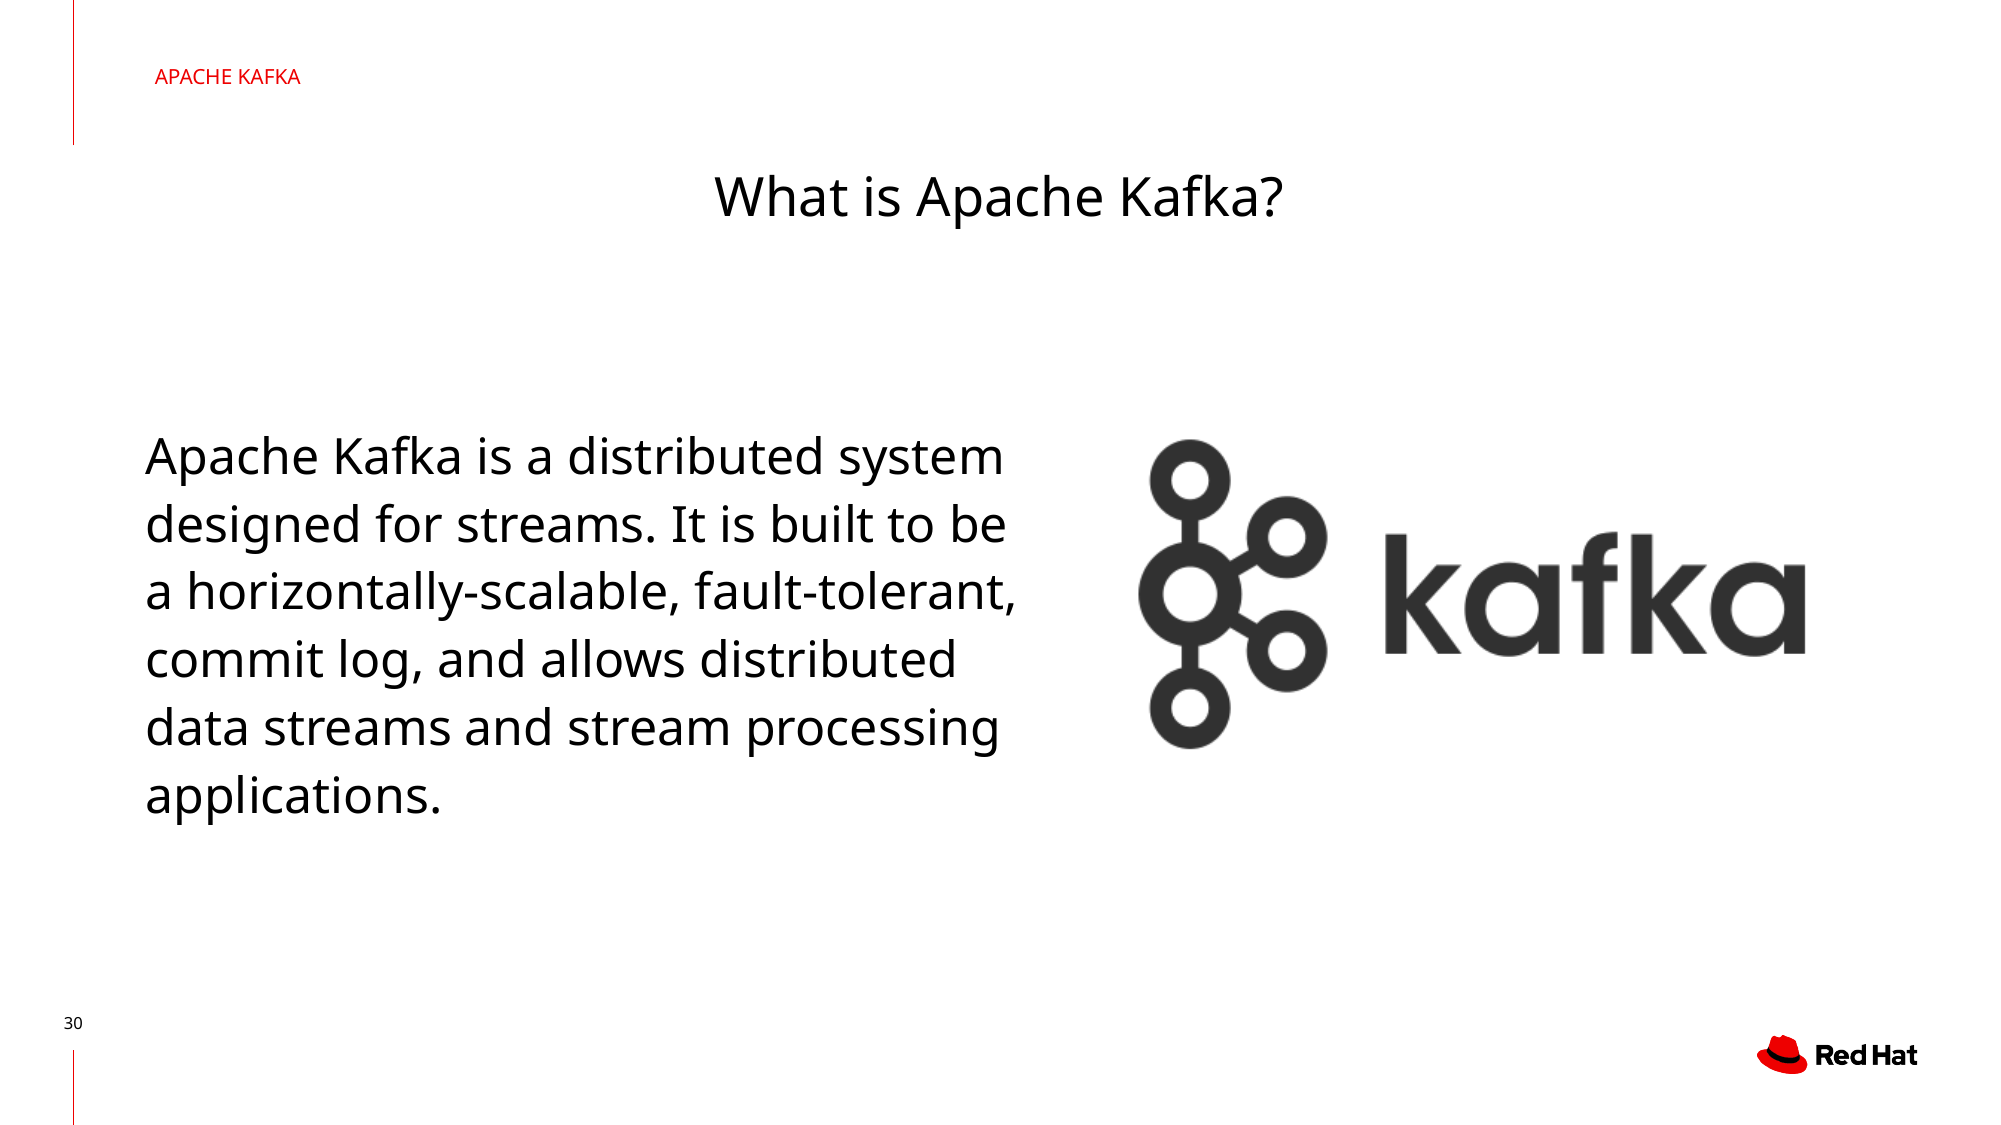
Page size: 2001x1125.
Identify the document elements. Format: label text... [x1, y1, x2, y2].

title What is Apache Kafka? [145, 143, 1855, 234]
subtitle Apache Kafka is a distributed system designed for streams. It is built to be a horizontally-scalable, fault-tolerant, commit log, and allows distributed data streams and stream processing applications. [145, 416, 1046, 937]
slide_number ‹#› [13, 1012, 134, 1036]
picture [1757, 1035, 1918, 1074]
subtitle APACHE KAFKA [73, 9, 919, 143]
picture [1115, 416, 1830, 774]
